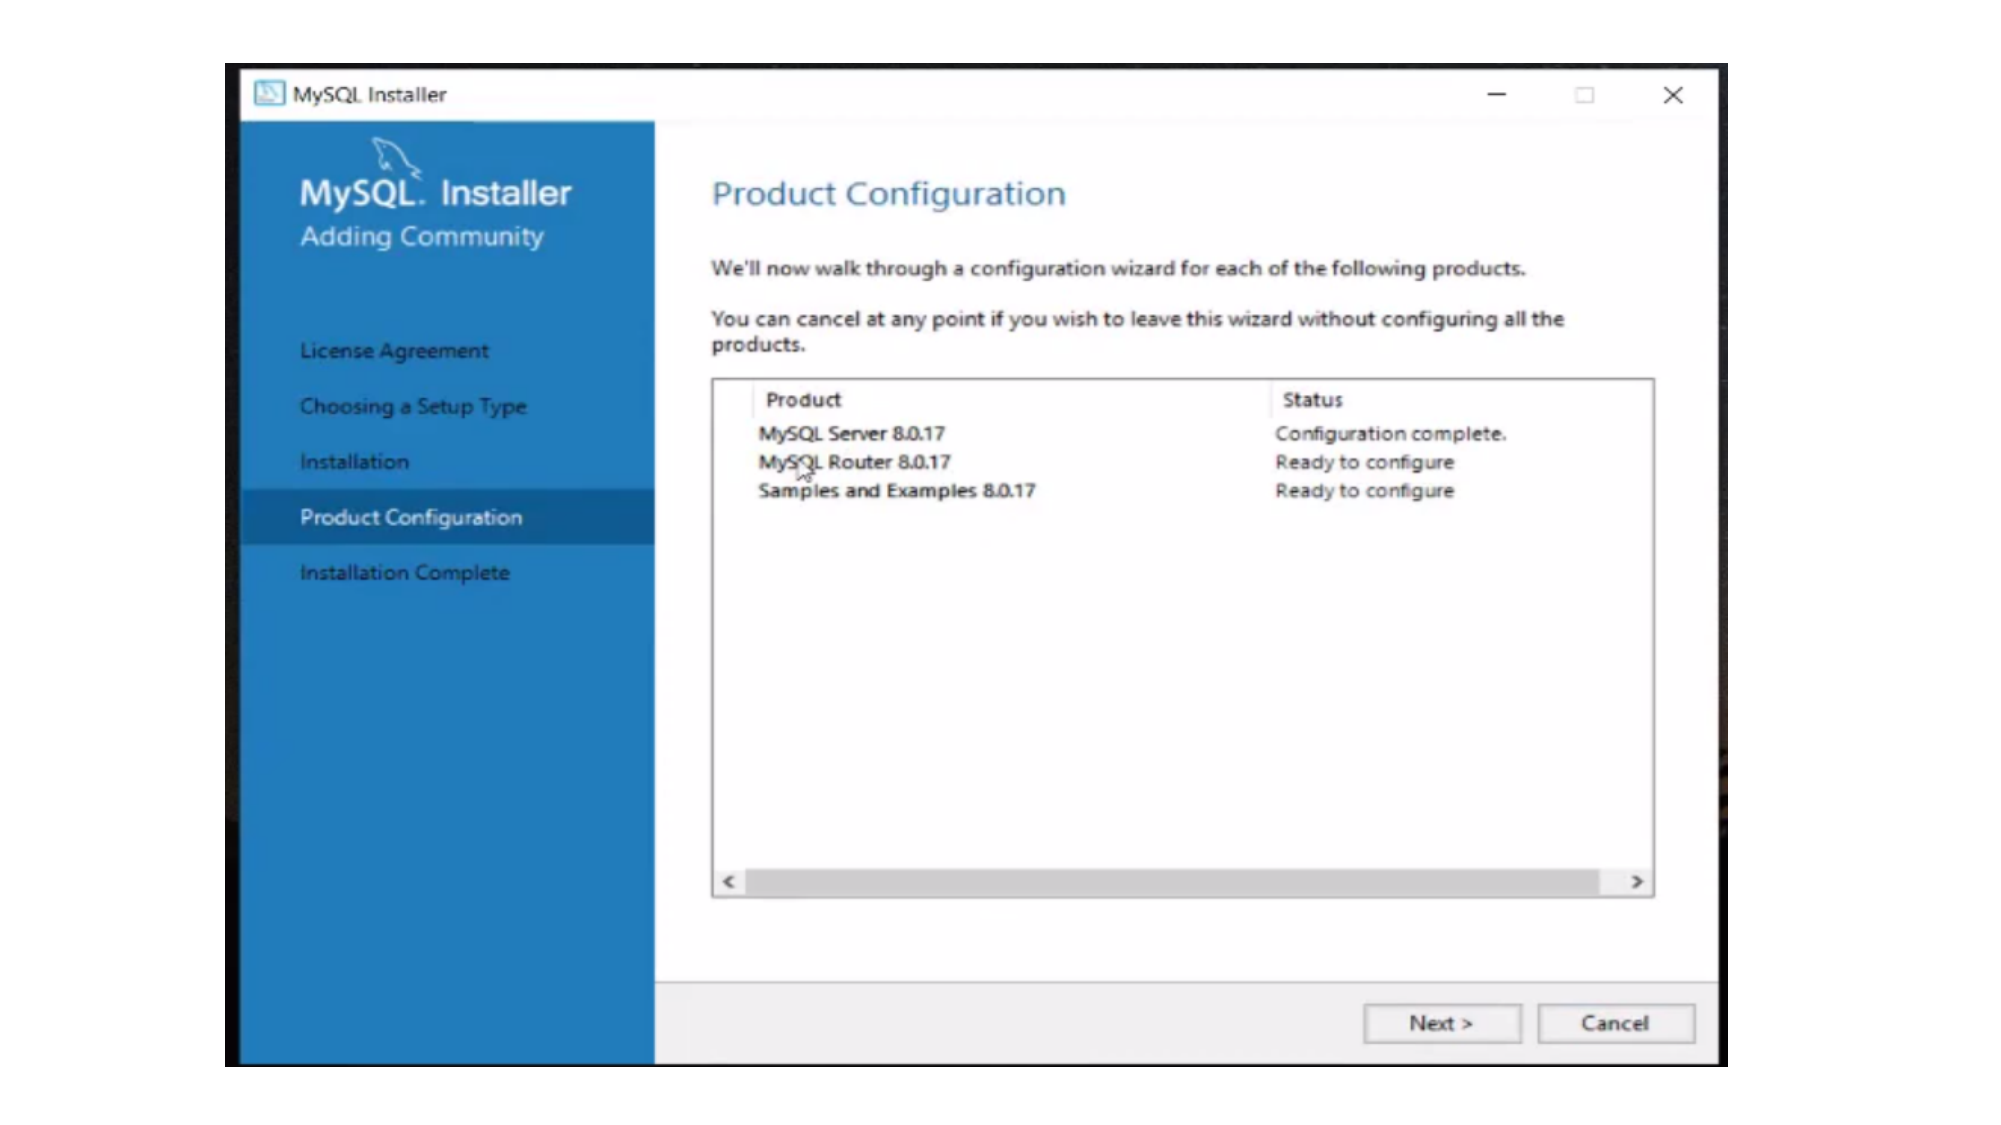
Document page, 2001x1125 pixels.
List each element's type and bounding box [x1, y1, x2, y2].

picture [224, 62, 1728, 1067]
